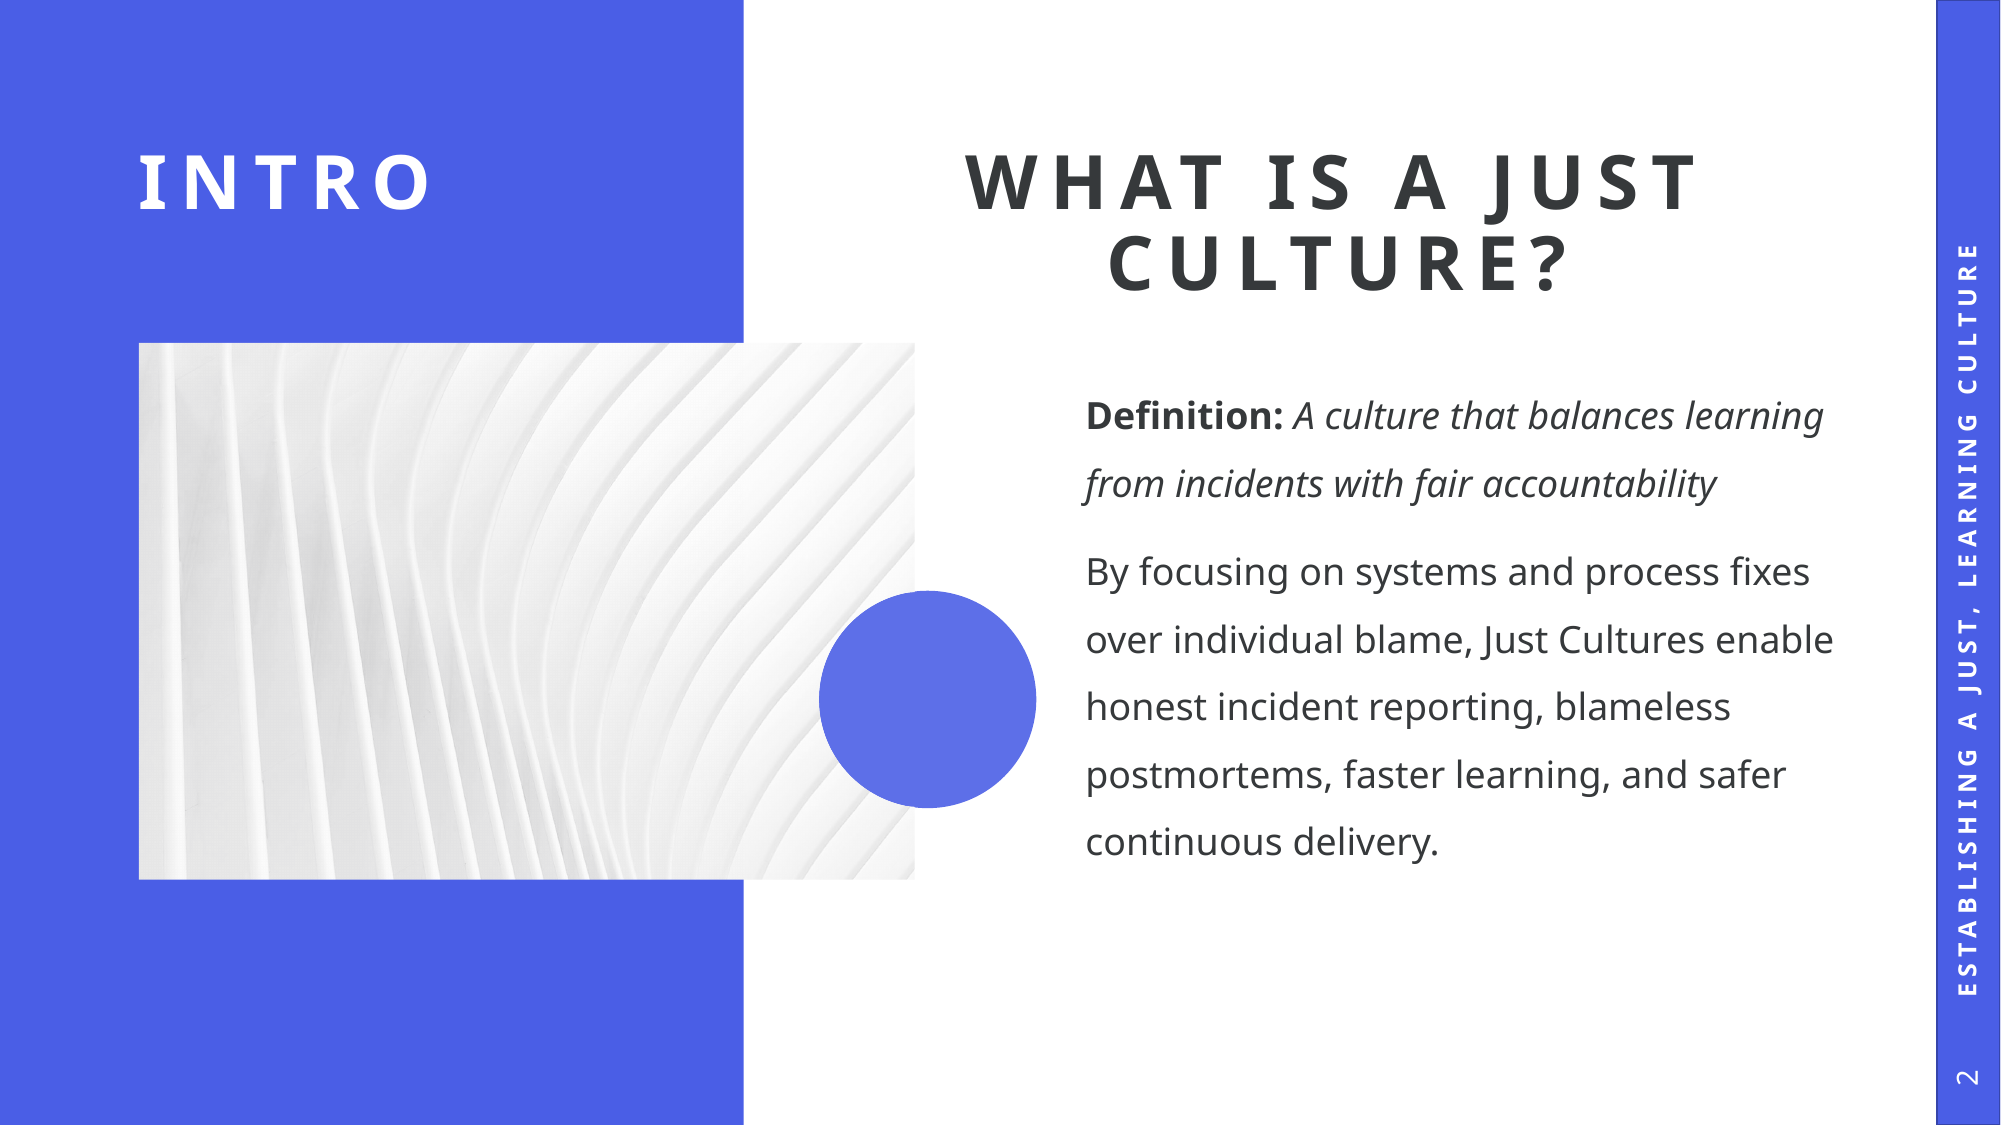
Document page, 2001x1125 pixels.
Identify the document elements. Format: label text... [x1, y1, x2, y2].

picture [138, 342, 915, 880]
slide_number 2 [1937, 1032, 2000, 1125]
title INTRO [139, 145, 739, 331]
list Definition: A culture that balances learning from incidents with fair accountability By focusing on systems and process fixes over individual blame, Just Cultures enable honest incident reporting, blameless postmortems, faster learning, and safer continuous delivery. [1085, 348, 1863, 886]
text_box What is a just culture? [813, 145, 1861, 331]
footer Establishing a Just, Learning Culture [1937, 0, 2000, 1032]
